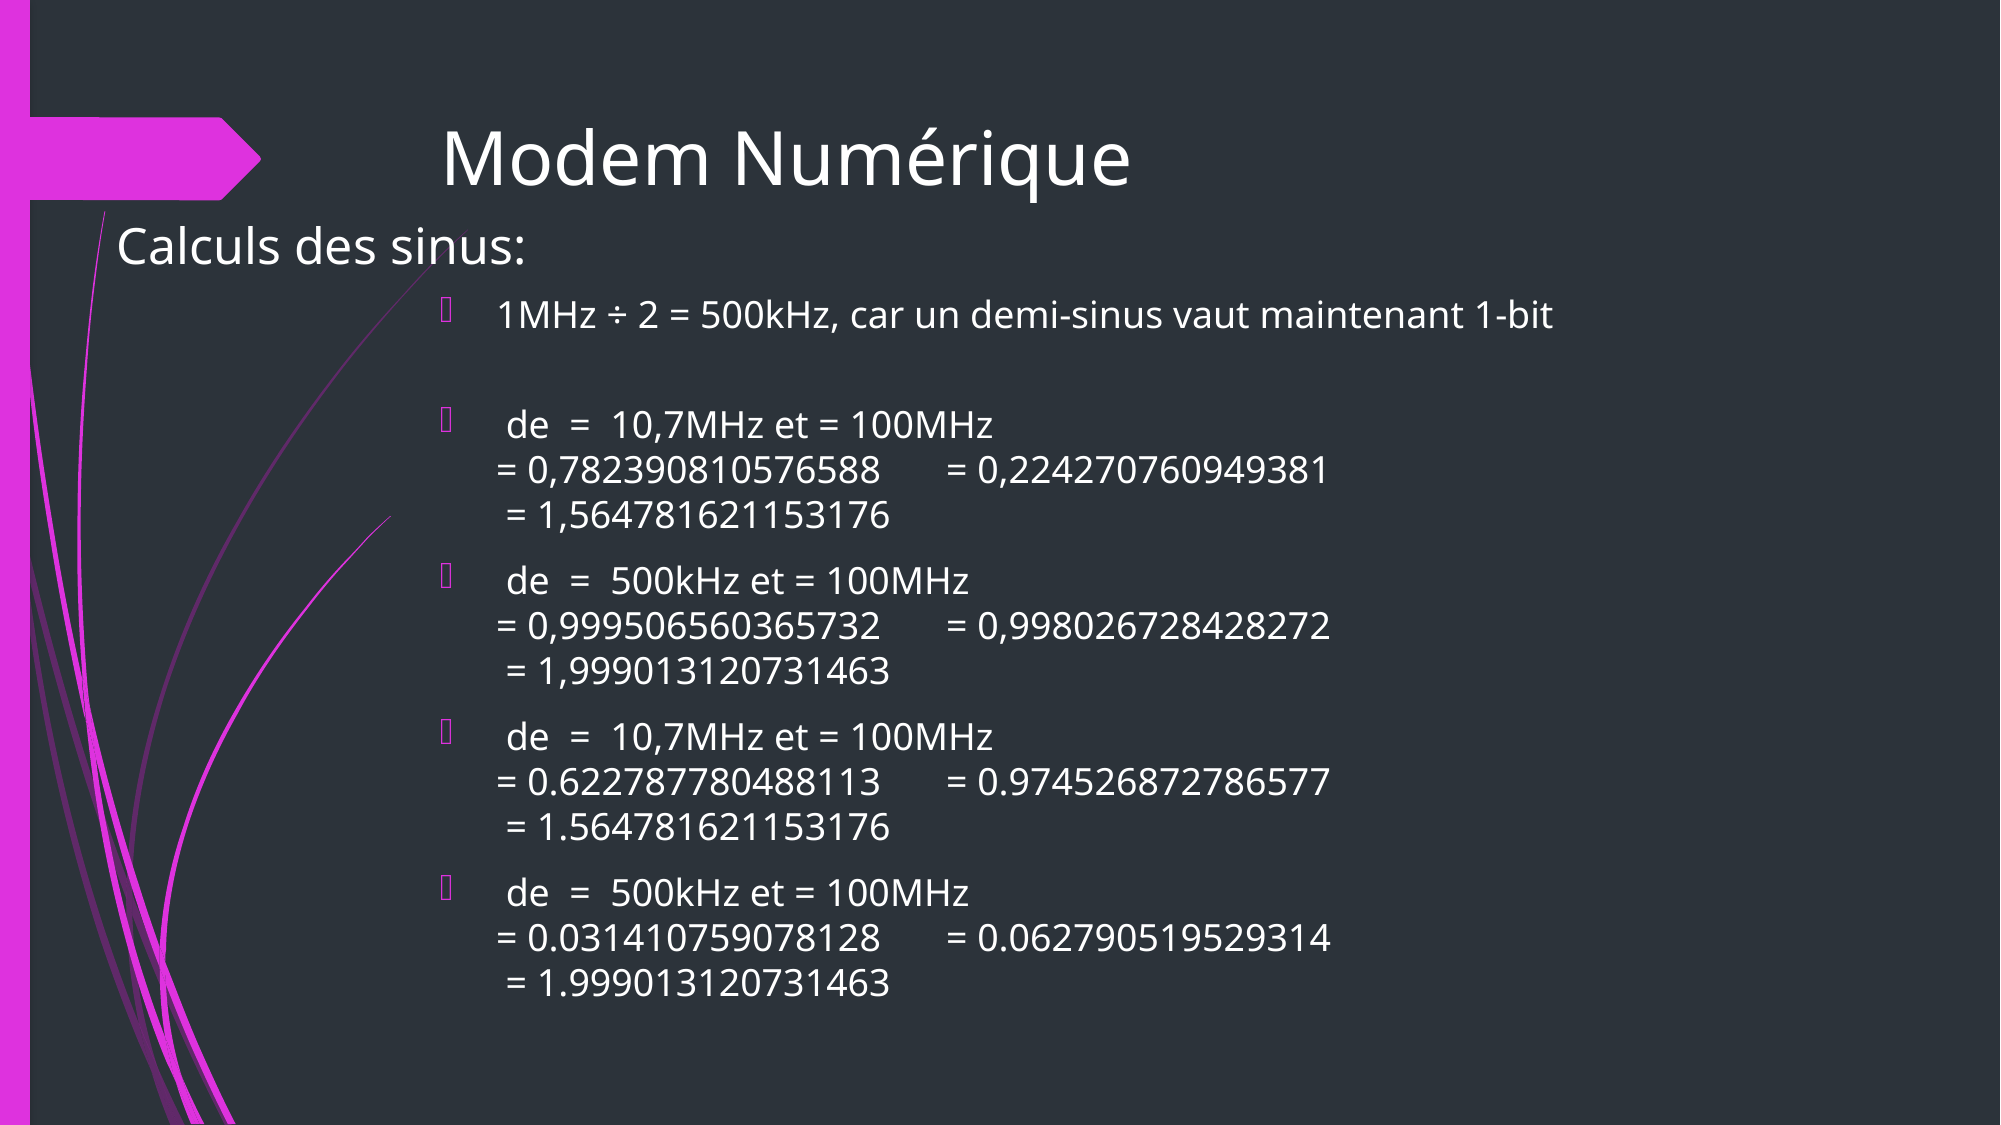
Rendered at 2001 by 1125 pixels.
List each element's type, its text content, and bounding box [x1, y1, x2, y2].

title Modem Numérique [425, 102, 1888, 207]
text_box Calculs des sinus: [102, 207, 1990, 283]
title Modem Numérique [425, 283, 1888, 313]
